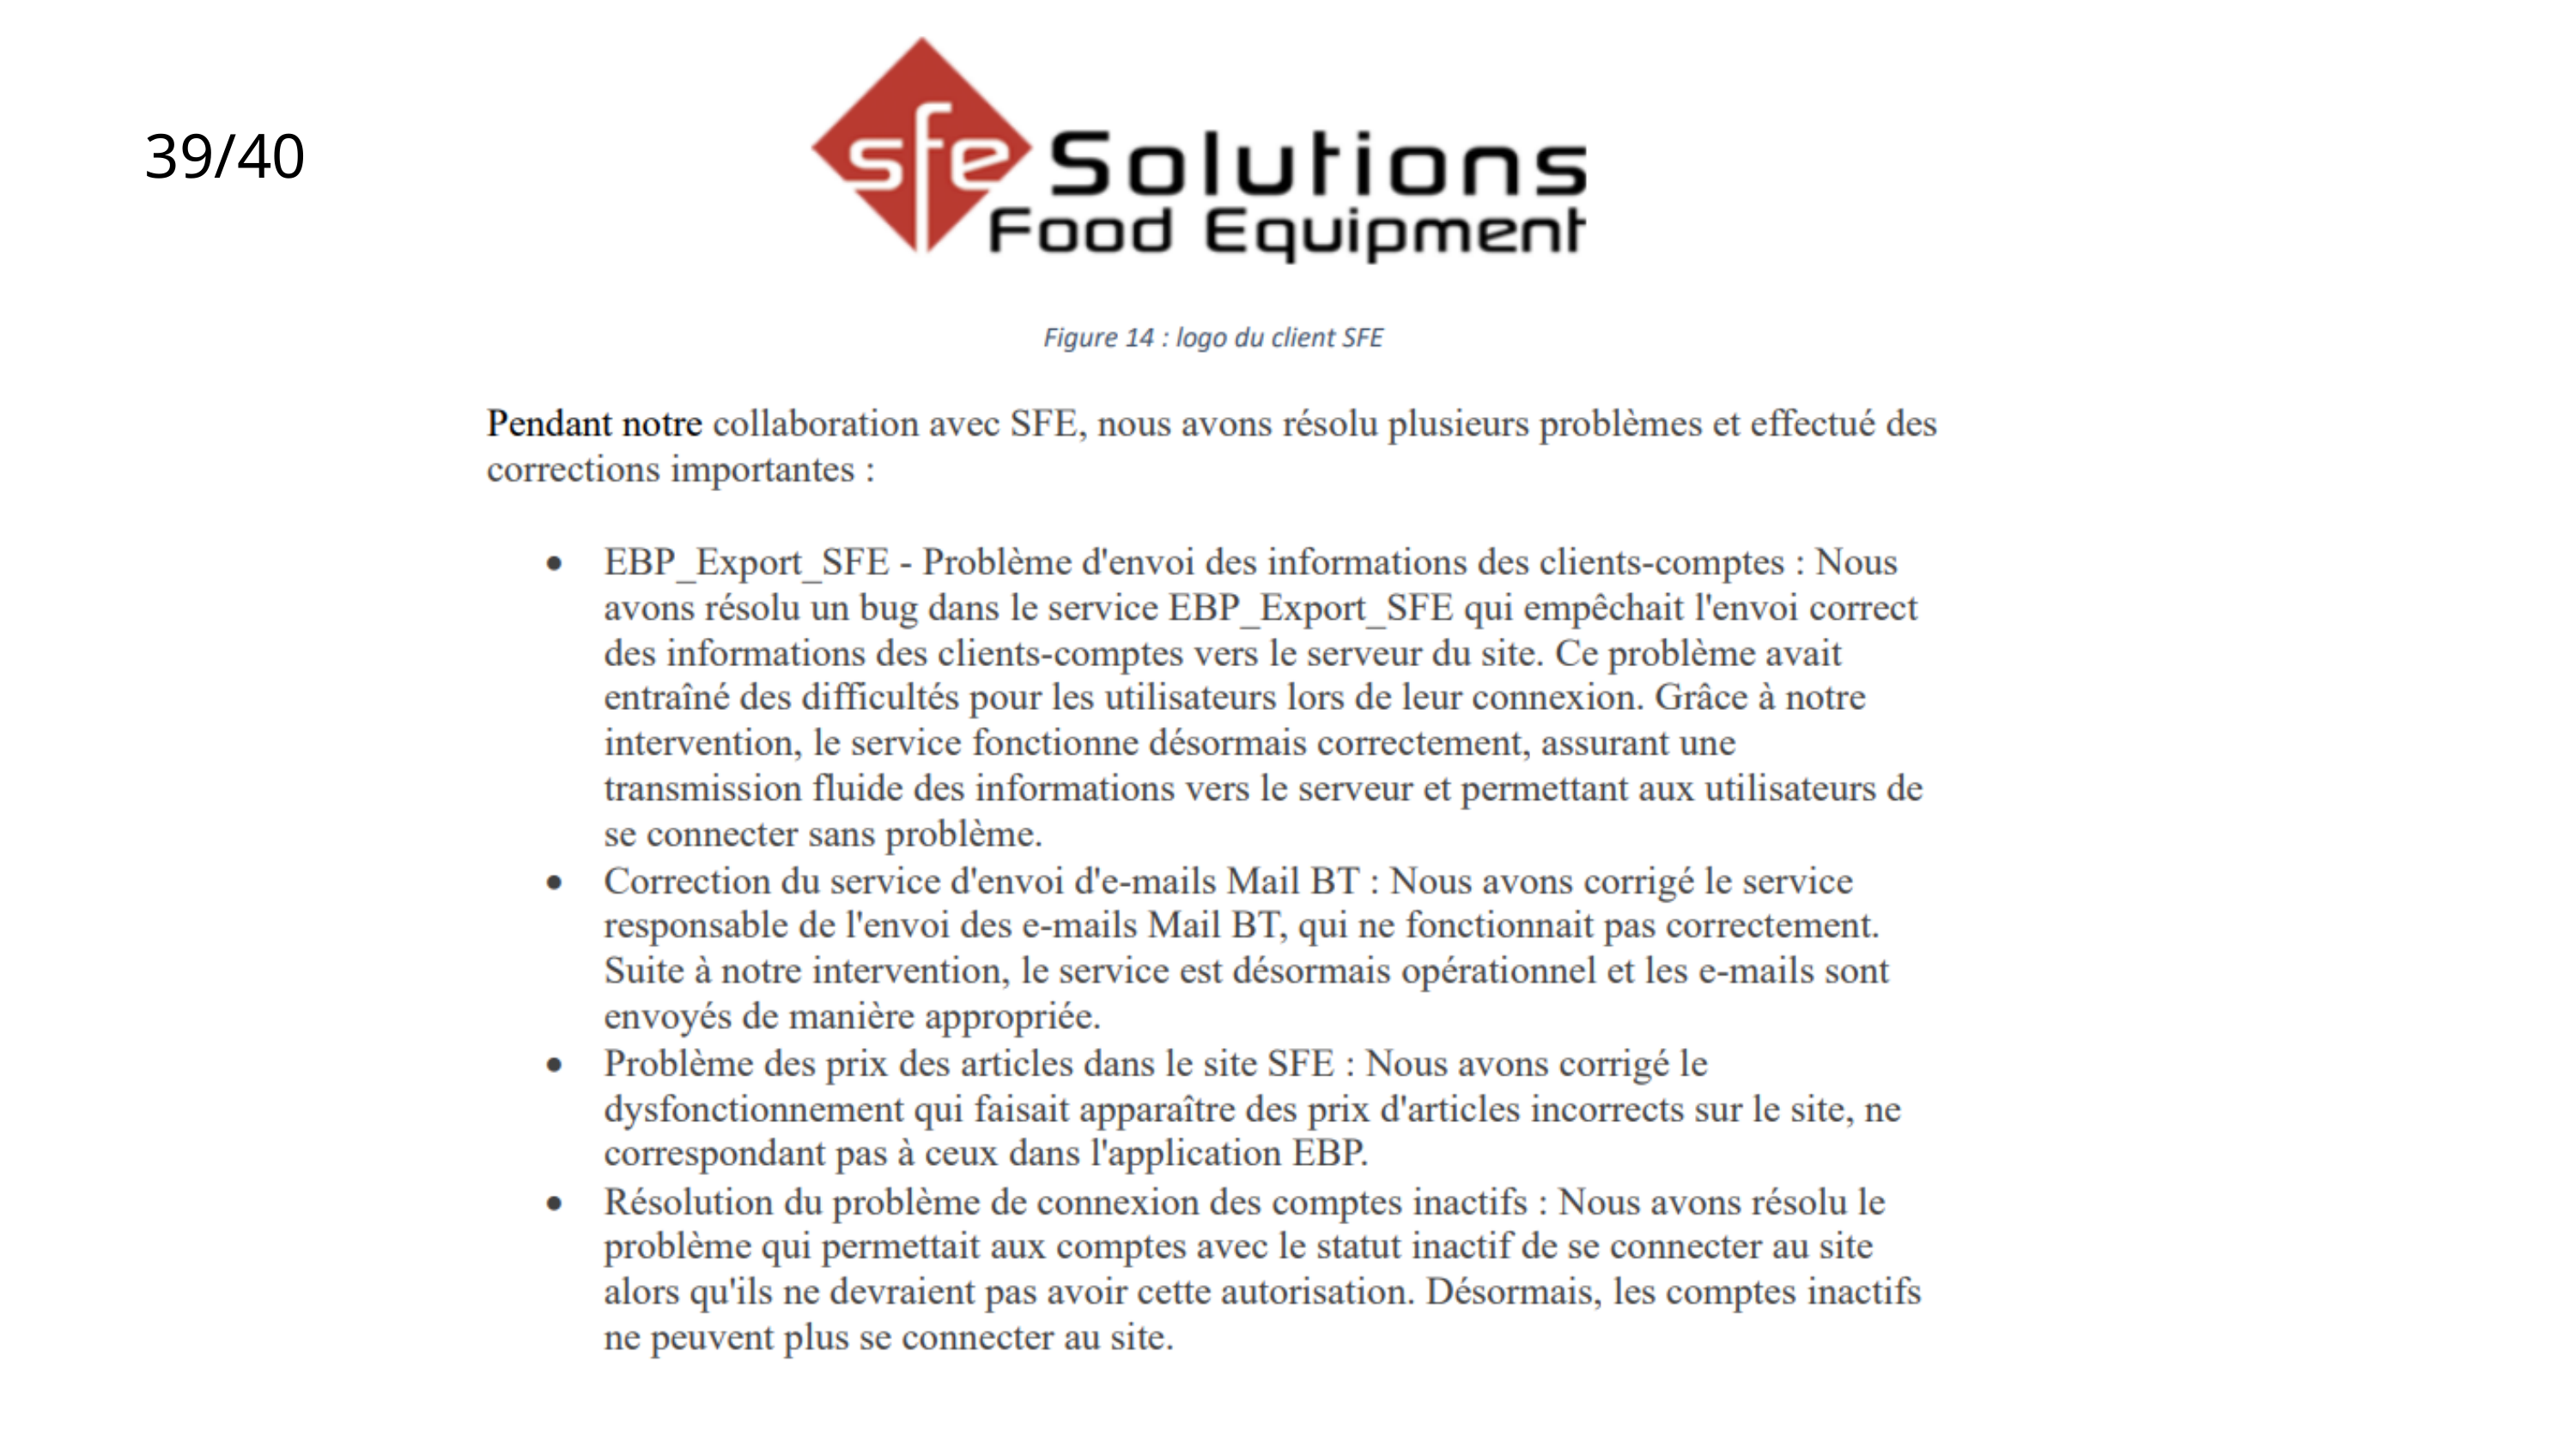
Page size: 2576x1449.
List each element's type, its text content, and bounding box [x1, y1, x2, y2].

text_box 39/40 [144, 105, 459, 191]
text_box [409, 21, 2017, 1385]
